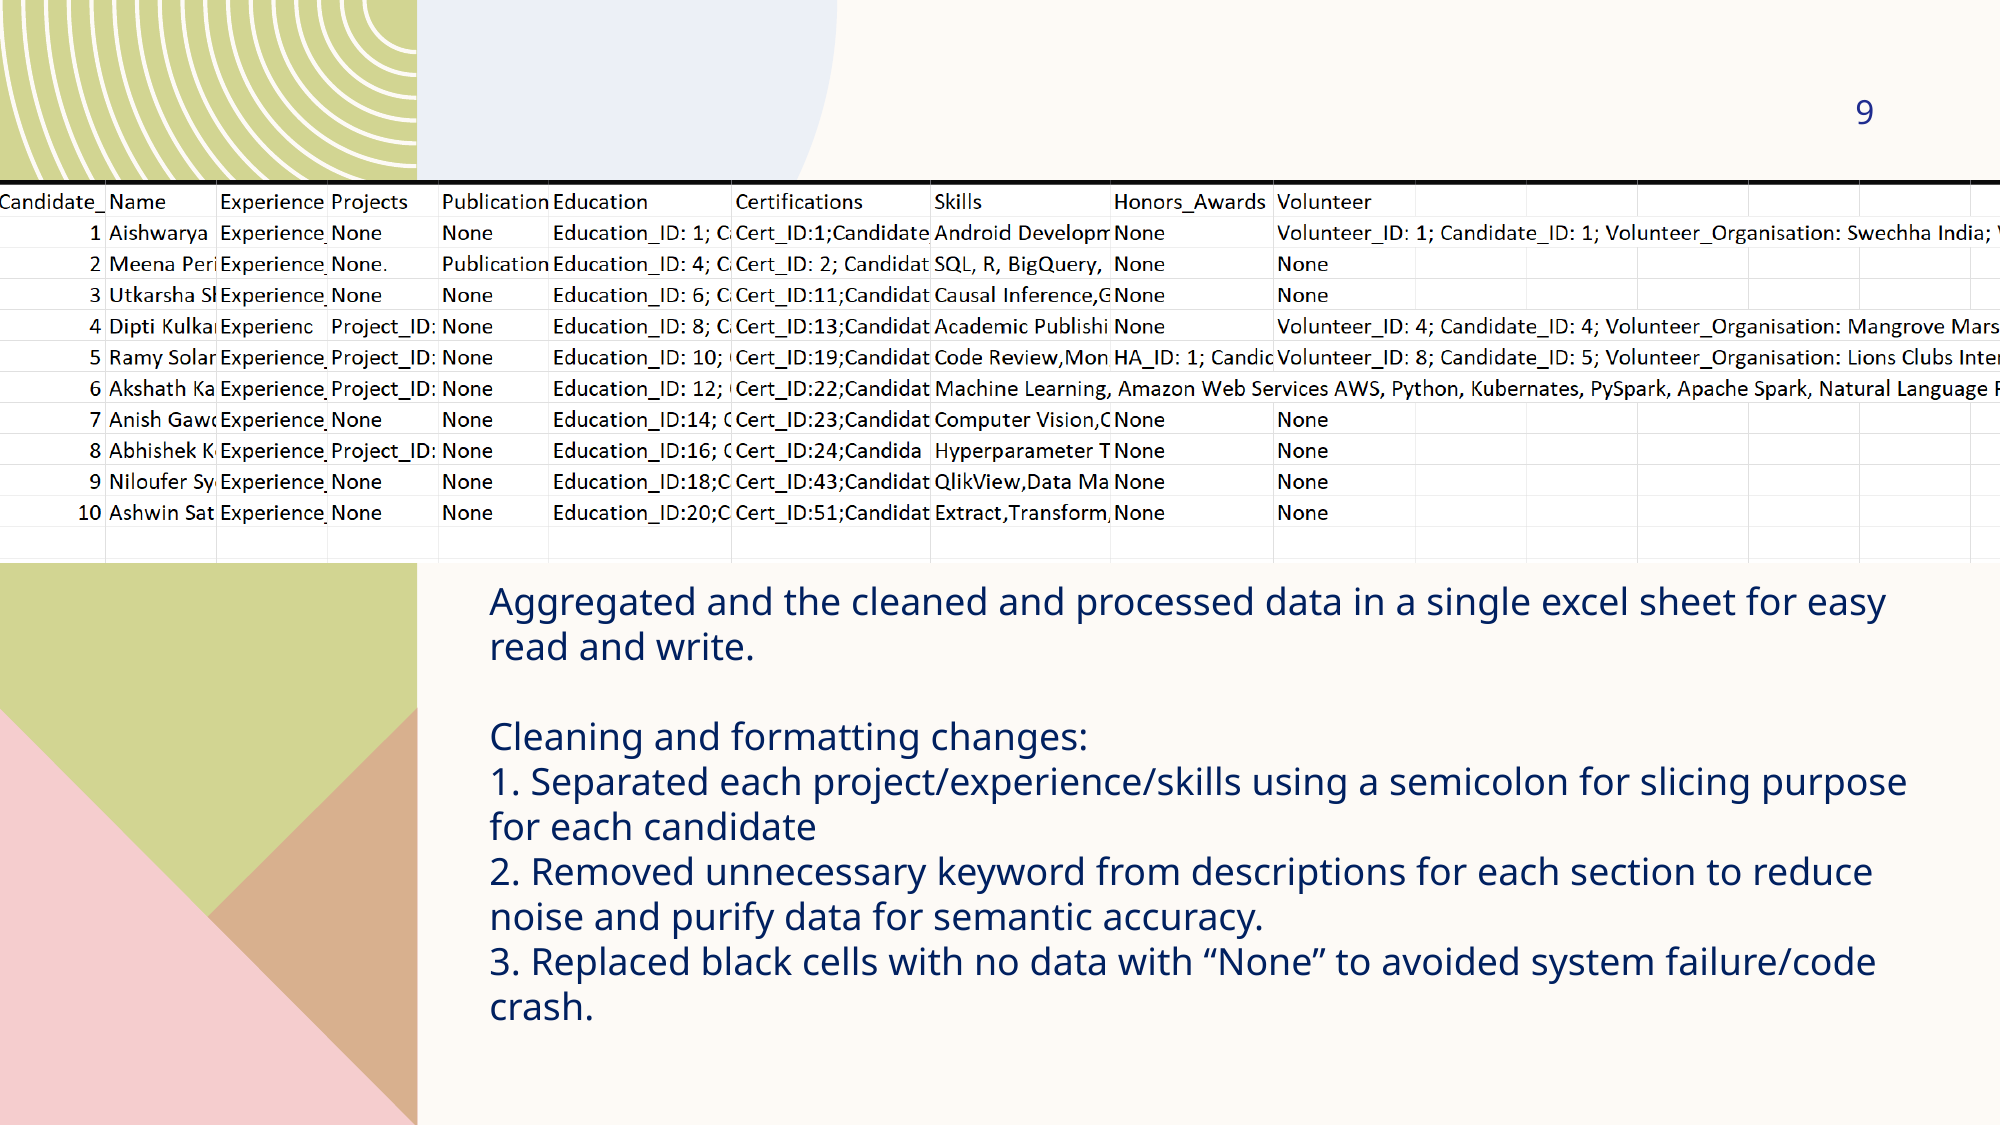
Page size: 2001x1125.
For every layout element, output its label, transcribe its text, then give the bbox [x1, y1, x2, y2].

text_box Aggregated and the cleaned and processed data in a single excel sheet for easy read and write. Cleaning and formatting changes: 1. Separated each project/experience/skills using a semicolon for slicing purpose for each candidate 2. Removed unnecessary keyword from descriptions for each section to reduce noise and purify data for semantic accuracy. 3. Replaced black cells with no data with “None” to avoided system failure/code crash. [474, 570, 1935, 1081]
slide_number 9 [1699, 75, 1875, 153]
picture [0, 180, 2000, 563]
